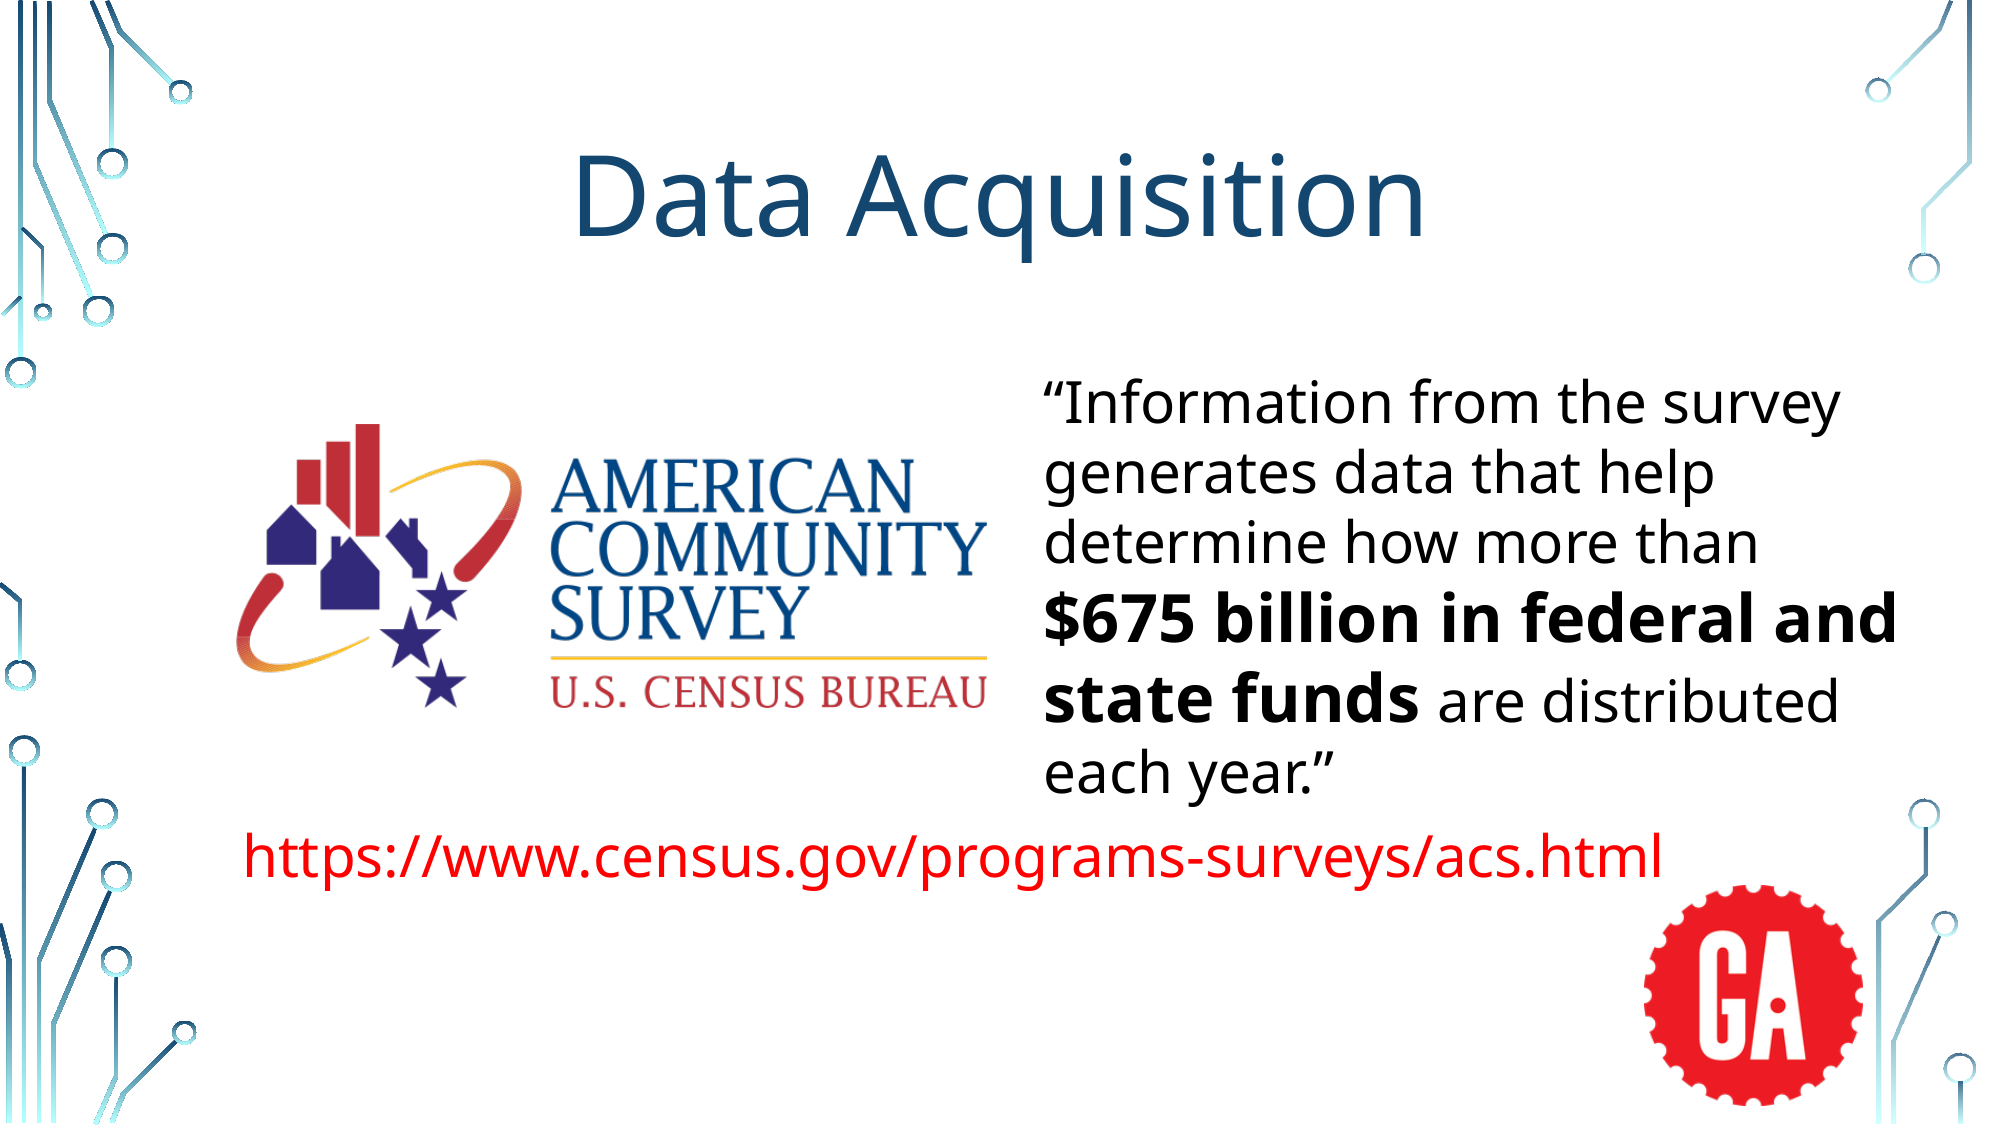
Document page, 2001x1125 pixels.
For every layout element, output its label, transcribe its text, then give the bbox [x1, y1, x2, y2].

picture [231, 424, 988, 709]
text_box https://www.census.gov/programs-surveys/acs.html [152, 797, 1928, 884]
title Data Acquisition [0, 112, 2000, 269]
picture [1644, 884, 1863, 1107]
text_box “Information from the survey generates data that help determine how more than $675 billion in federal and state funds are distributed each year.” [1028, 358, 1931, 813]
